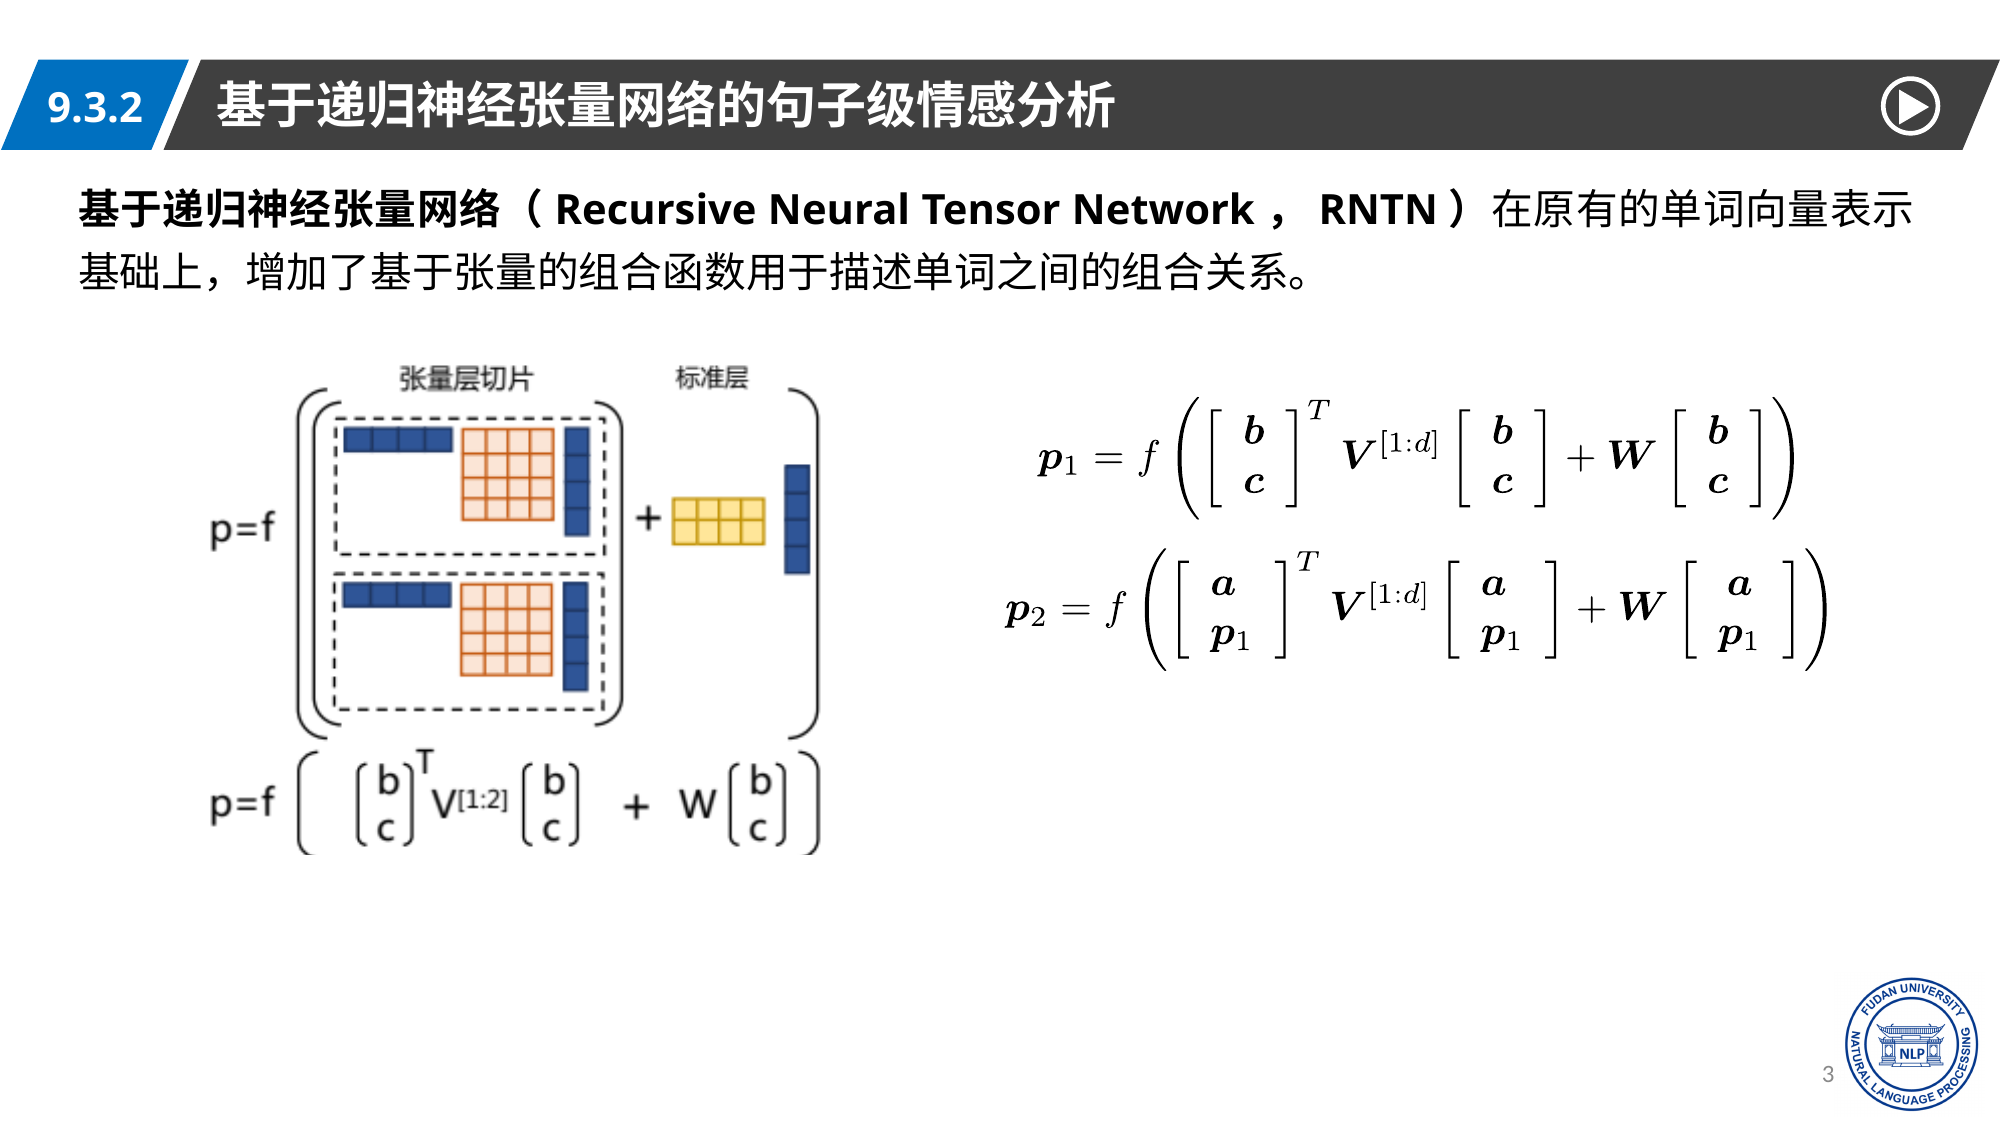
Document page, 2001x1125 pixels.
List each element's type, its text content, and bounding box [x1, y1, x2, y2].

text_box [1883, 78, 1939, 134]
text_box 9.3.2 [26, 73, 164, 138]
text_box [32, 59, 189, 120]
text_box [1, 89, 157, 150]
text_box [1004, 396, 1827, 672]
picture [178, 364, 859, 855]
text_box 基于递归神经张量网络（Recursive Neural Tensor Network，RNTN）在原有的单词向量表示基础上，增加了基于张量的组合函数用于描述单词之间的组合关系。 [63, 163, 1930, 304]
text_box 基于递归神经张量网络的句子级情感分析 [201, 66, 1132, 142]
slide_number 34 [1412, 1042, 1863, 1103]
text_box [163, 59, 2000, 150]
picture [1834, 972, 1985, 1117]
